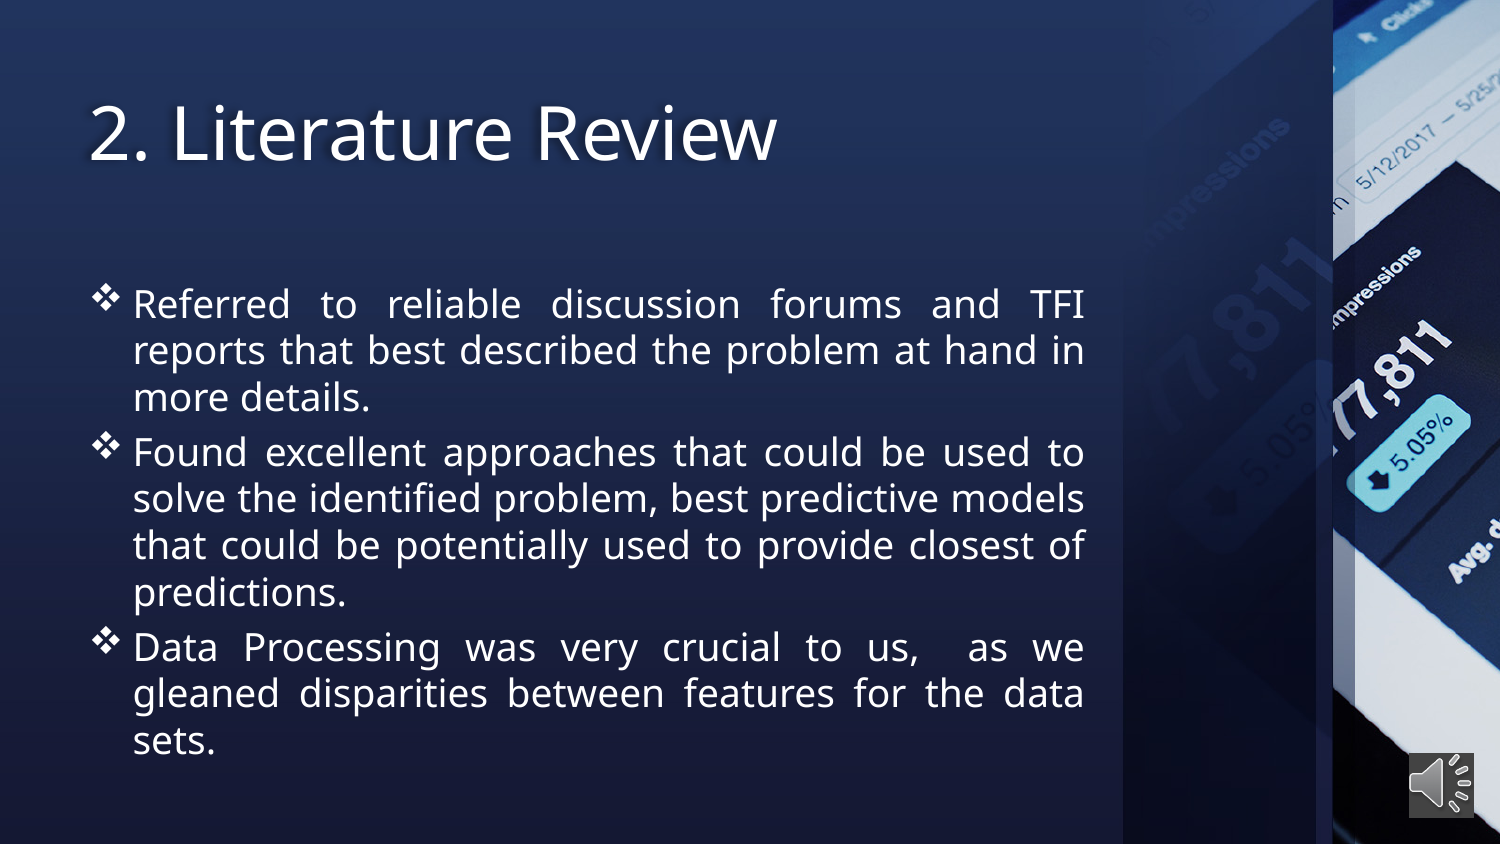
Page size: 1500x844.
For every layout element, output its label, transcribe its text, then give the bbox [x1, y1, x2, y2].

picture [0, 0, 1500, 844]
list Referred to reliable discussion forums and TFI reports that best described the problem at hand in more details. Found excellent approaches that could be used to solve the identified problem, best predictive models that could be potentially used to provide closest of predictions. Data Processing was very crucial to us, as we gleaned disparities between features for the data sets. [73, 271, 1101, 773]
title 2. Literature Review [73, 71, 1226, 191]
